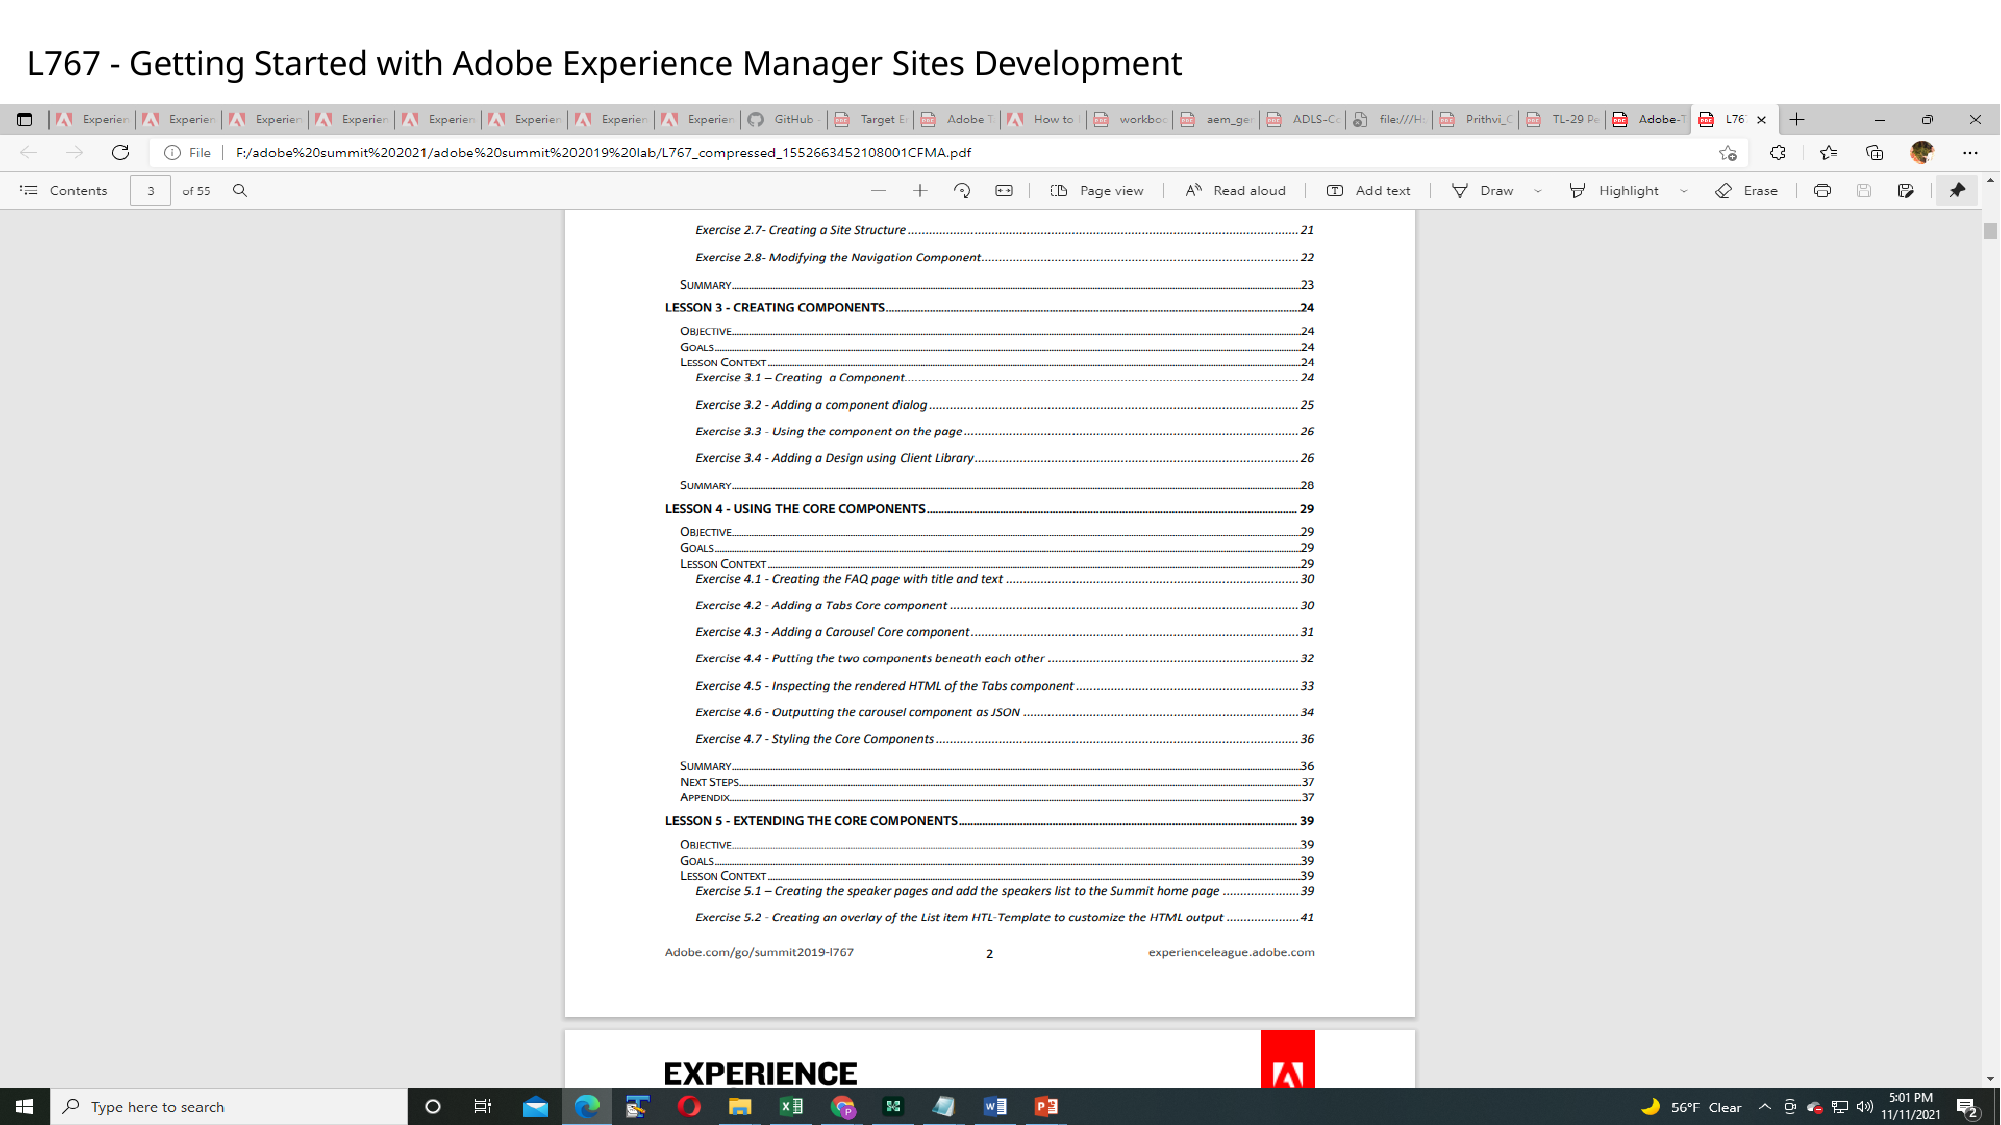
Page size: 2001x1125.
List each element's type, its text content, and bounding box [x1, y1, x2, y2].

picture [0, 104, 2000, 1125]
title L767 - Getting Started with Adobe Experience Manager Sites Development [11, 12, 1909, 90]
